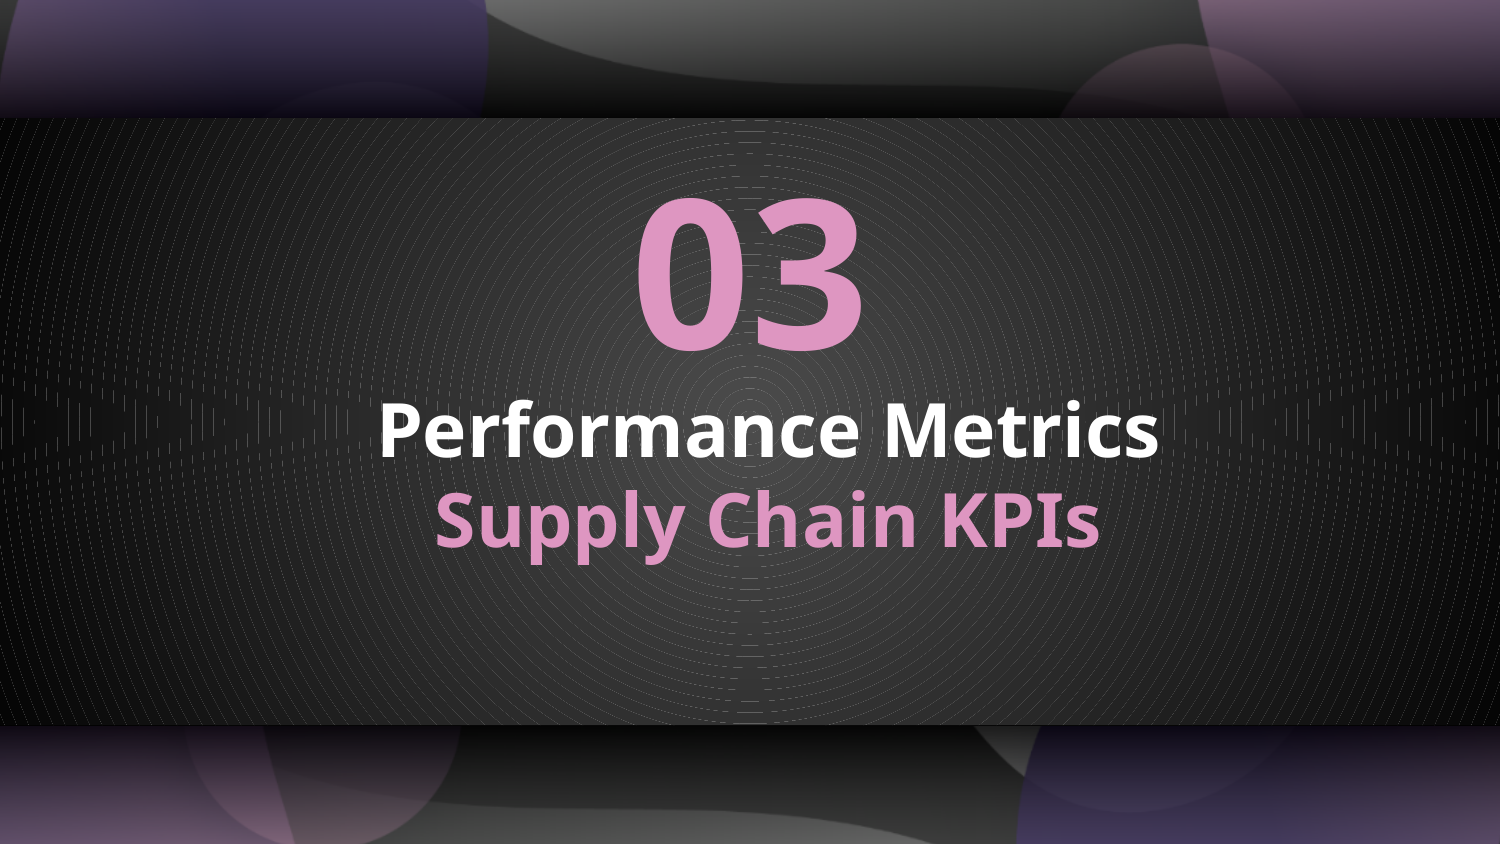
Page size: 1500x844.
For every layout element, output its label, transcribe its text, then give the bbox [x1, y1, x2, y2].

title Performance Metrics Supply Chain KPIs [166, 383, 1334, 561]
title 03 [568, 164, 932, 407]
